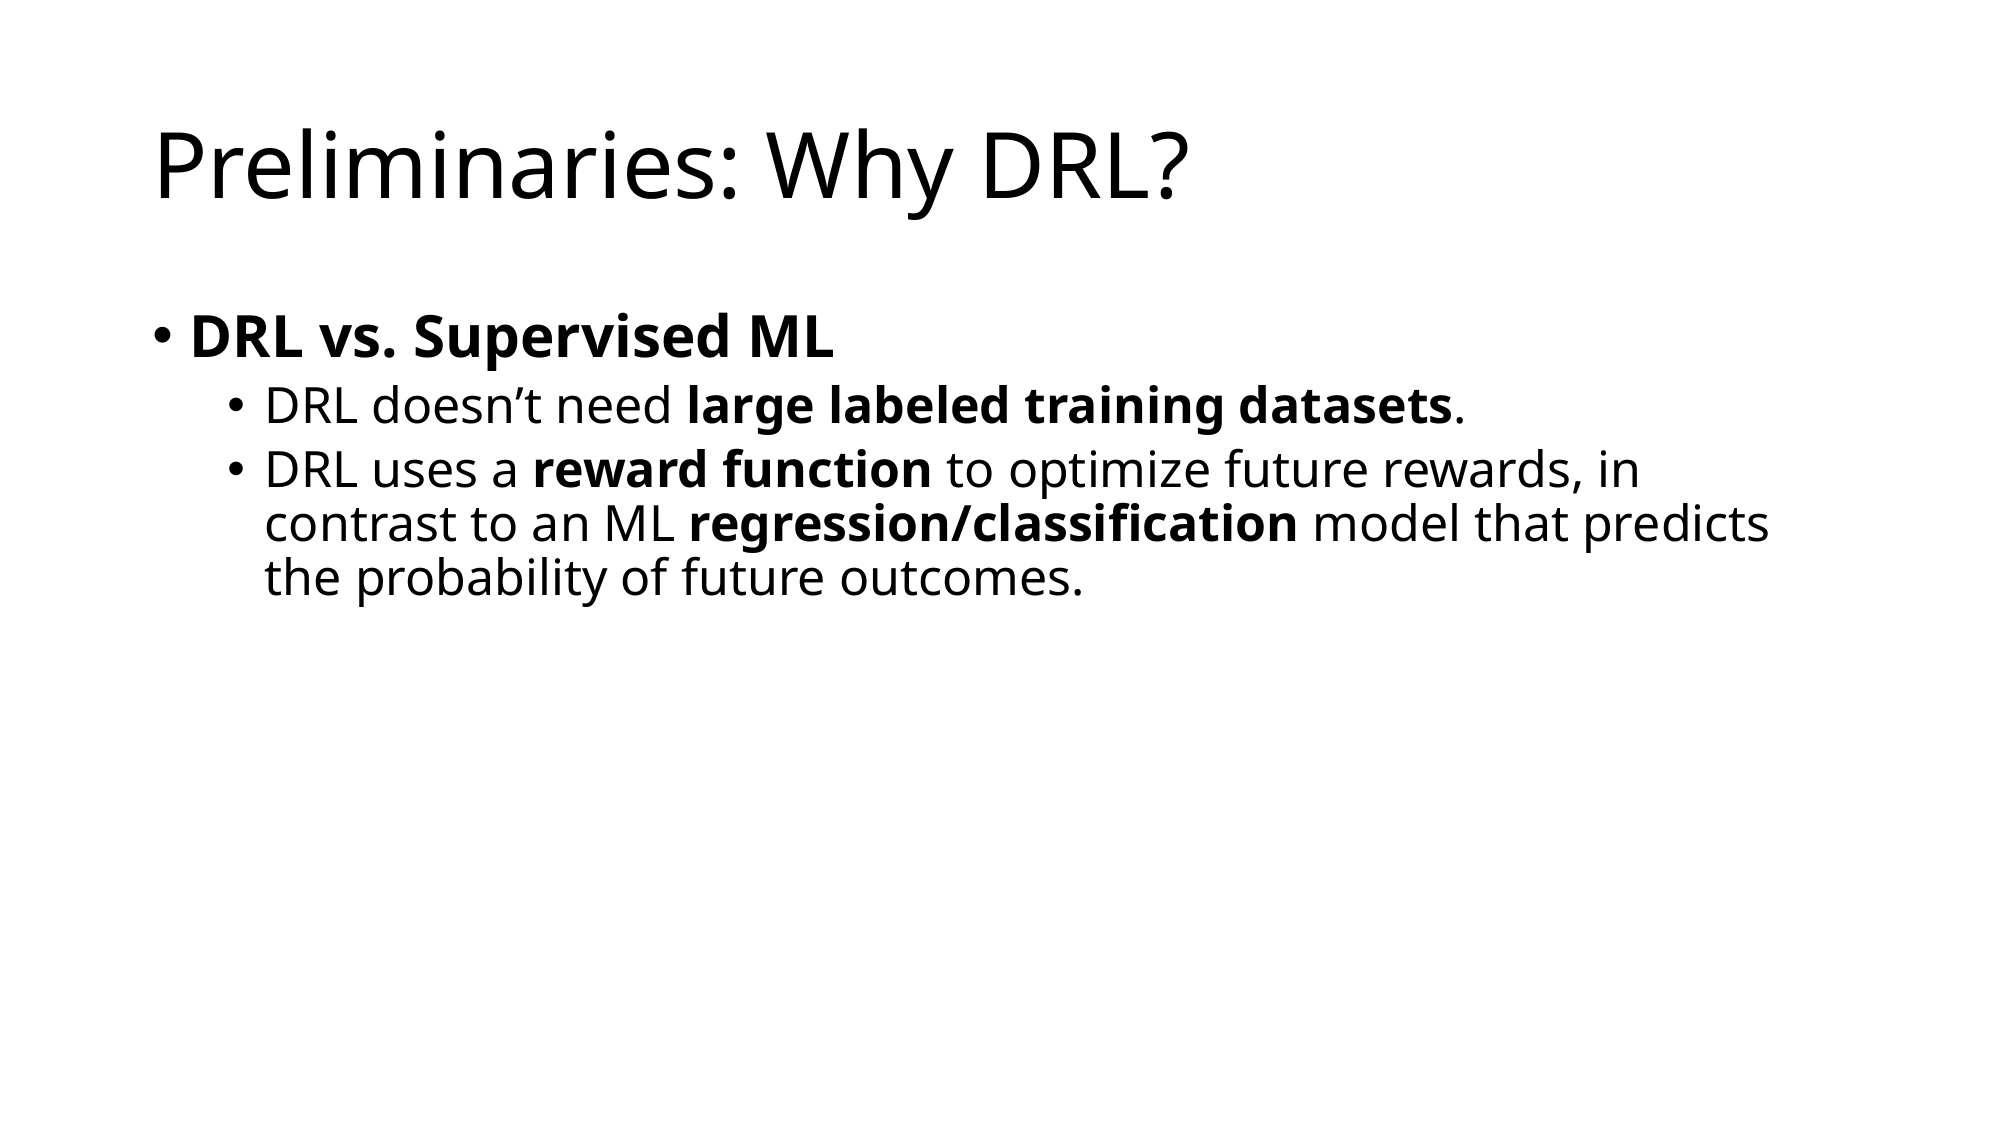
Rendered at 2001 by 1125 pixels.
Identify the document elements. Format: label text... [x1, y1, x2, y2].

list DRL vs. Supervised ML DRL doesn’t need large labeled training datasets. DRL uses a reward function to optimize future rewards, in contrast to an ML regression/classification model that predicts the probability of future outcomes. [137, 299, 1863, 1014]
title Preliminaries: Why DRL? [137, 59, 1863, 278]
